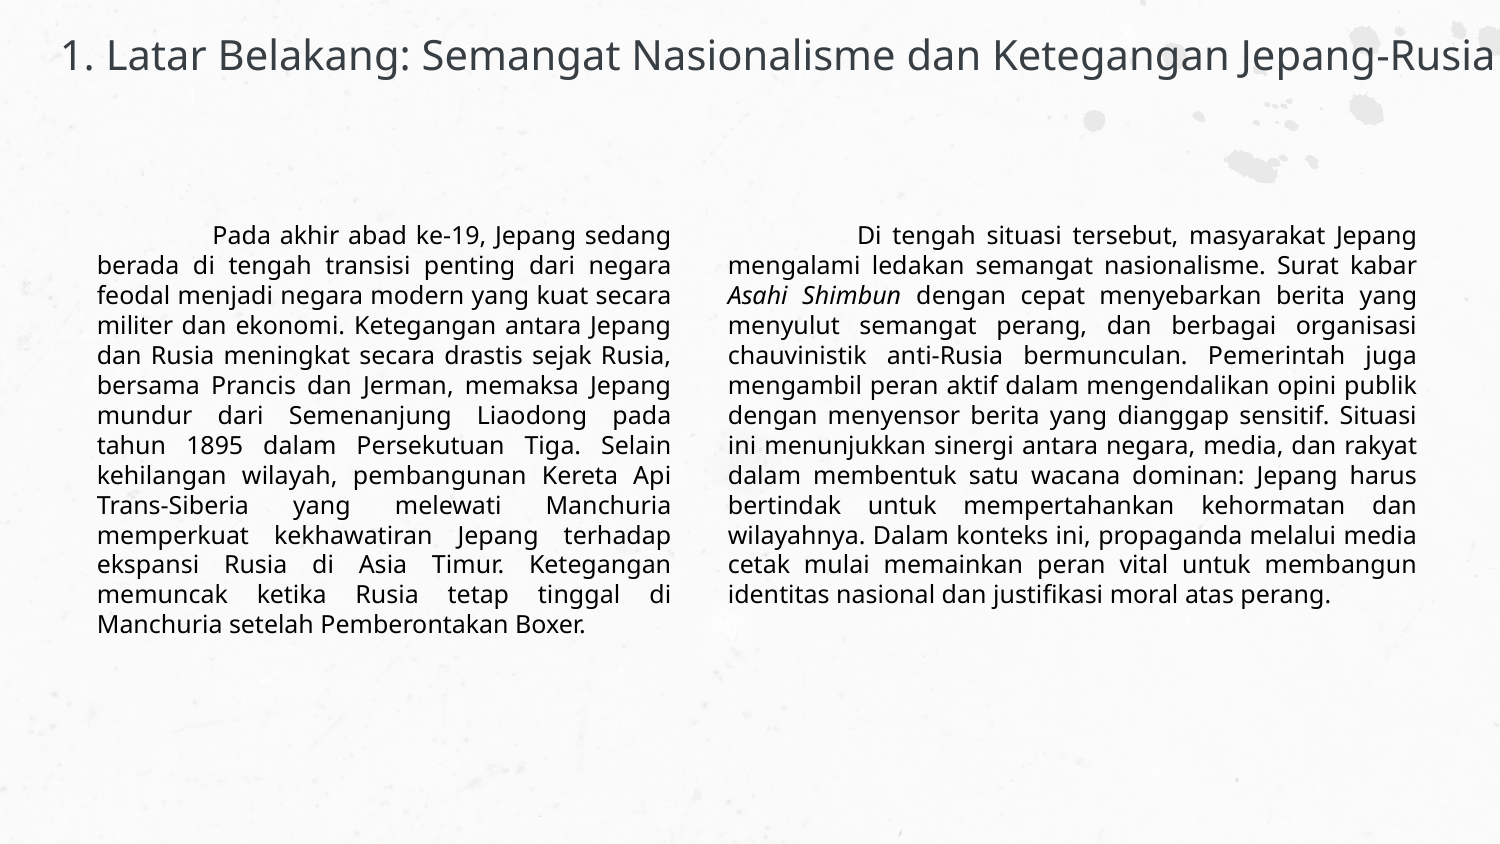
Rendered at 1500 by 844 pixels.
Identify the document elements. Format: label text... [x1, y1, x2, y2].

text_box Pada akhir abad ke-19, Jepang sedang berada di tengah transisi penting dari negara feodal menjadi negara modern yang kuat secara militer dan ekonomi. Ketegangan antara Jepang dan Rusia meningkat secara drastis sejak Rusia, bersama Prancis dan Jerman, memaksa Jepang mundur dari Semenanjung Liaodong pada tahun 1895 dalam Persekutuan Tiga. Selain kehilangan wilayah, pembangunan Kereta Api Trans-Siberia yang melewati Manchuria memperkuat kekhawatiran Jepang terhadap ekspansi Rusia di Asia Timur. Ketegangan memuncak ketika Rusia tetap tinggal di Manchuria setelah Pemberontakan Boxer. [81, 204, 673, 687]
text_box Di tengah situasi tersebut, masyarakat Jepang mengalami ledakan semangat nasionalisme. Surat kabar Asahi Shimbun dengan cepat menyebarkan berita yang menyulut semangat perang, dan berbagai organisasi chauvinistik anti-Rusia bermunculan. Pemerintah juga mengambil peran aktif dalam mengendalikan opini publik dengan menyensor berita yang dianggap sensitif. Situasi ini menunjukkan sinergi antara negara, media, dan rakyat dalam membentuk satu wacana dominan: Jepang harus bertindak untuk mempertahankan kehormatan dan wilayahnya. Dalam konteks ini, propaganda melalui media cetak mulai memainkan peran vital untuk membangun identitas nasional dan justifikasi moral atas perang. [712, 204, 1419, 687]
title 1. Latar Belakang: Semangat Nasionalisme dan Ketegangan Jepang-Rusia [44, 14, 1500, 120]
